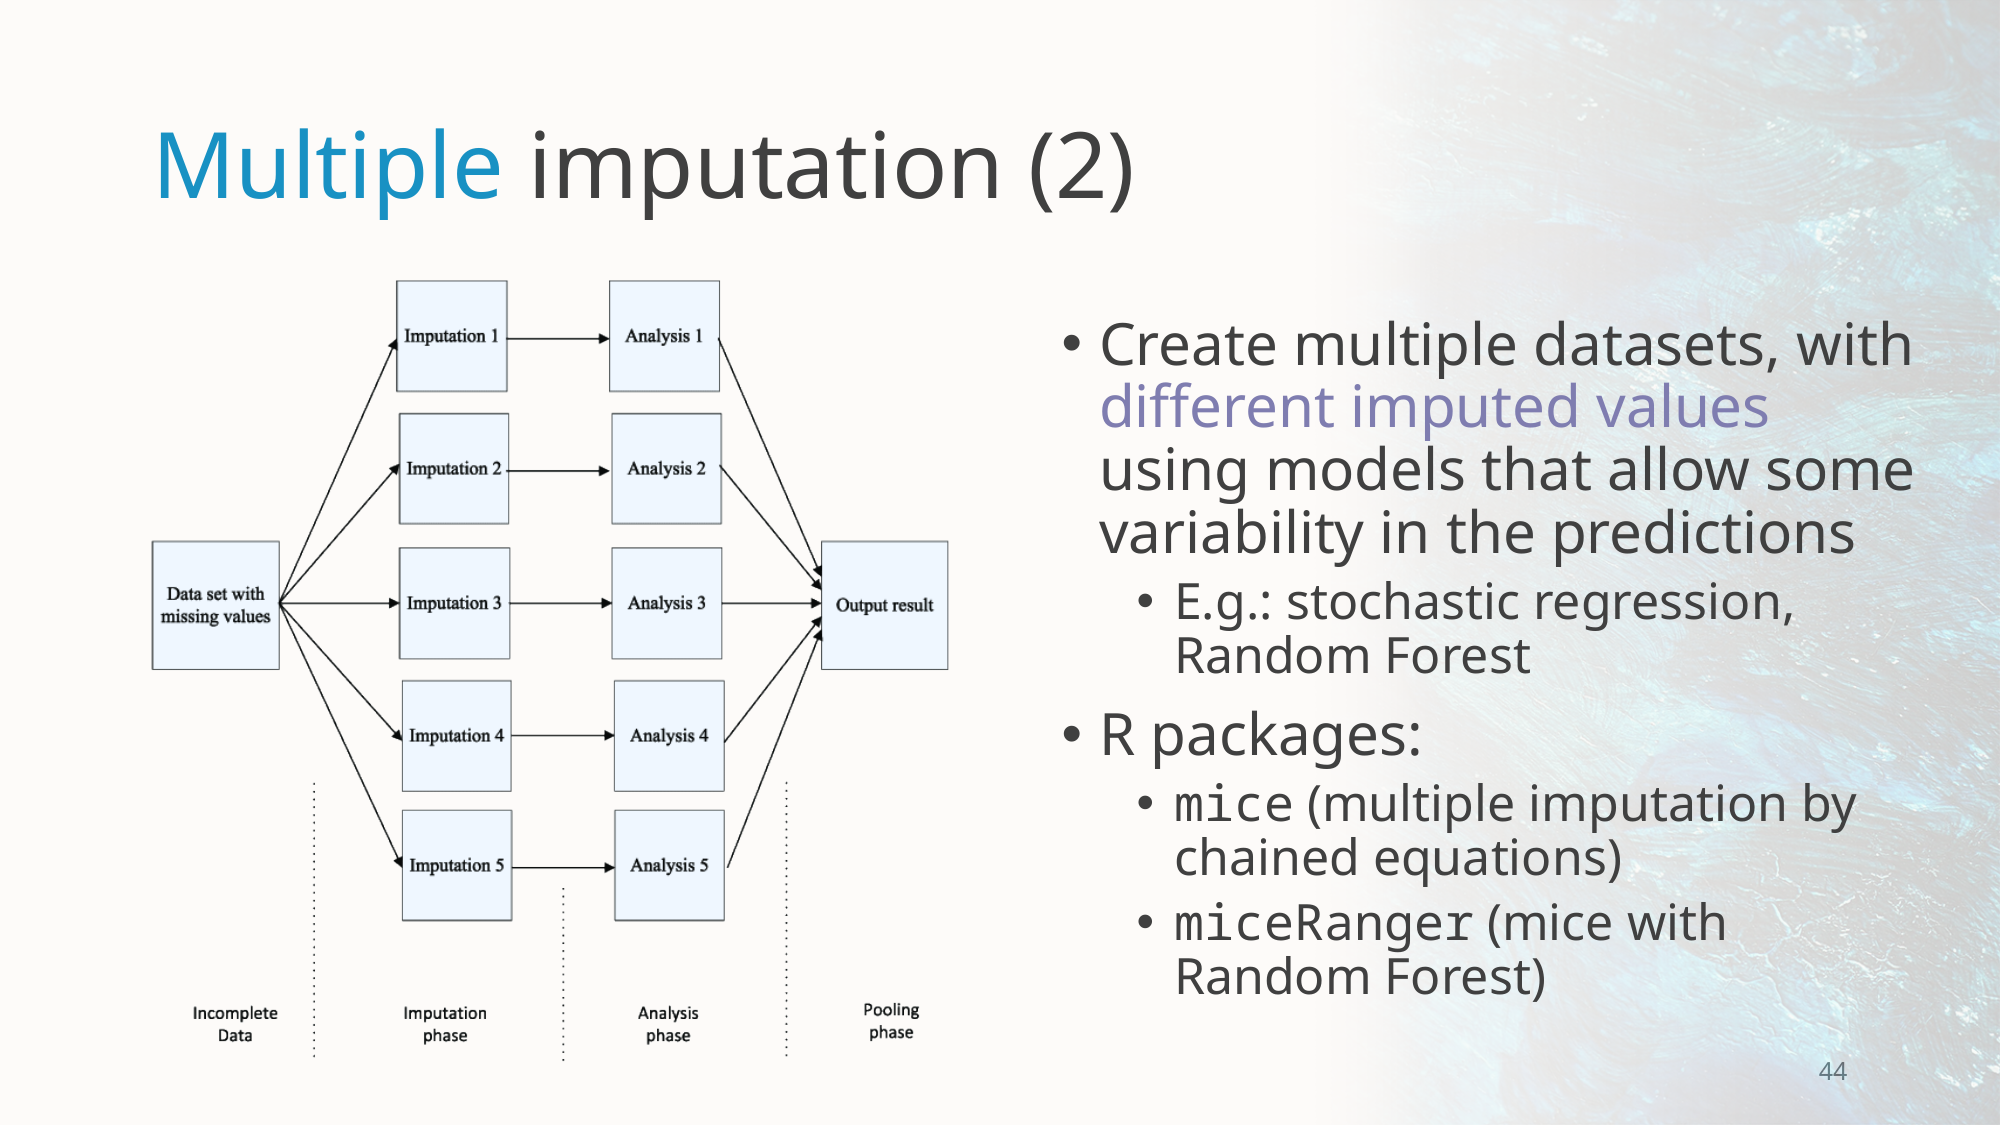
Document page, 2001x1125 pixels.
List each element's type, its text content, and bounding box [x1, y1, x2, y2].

title Multiple imputation (2) [137, 59, 1286, 278]
picture [1286, 0, 2000, 1125]
picture [150, 277, 951, 1066]
list Create multiple datasets, with different imputed values using models that allow some variability in the predictions E.g.: stochastic regression, Random Forest R packages: mice (multiple imputation by chained equations) miceRanger (mice with Random Forest) [1046, 307, 1286, 1021]
